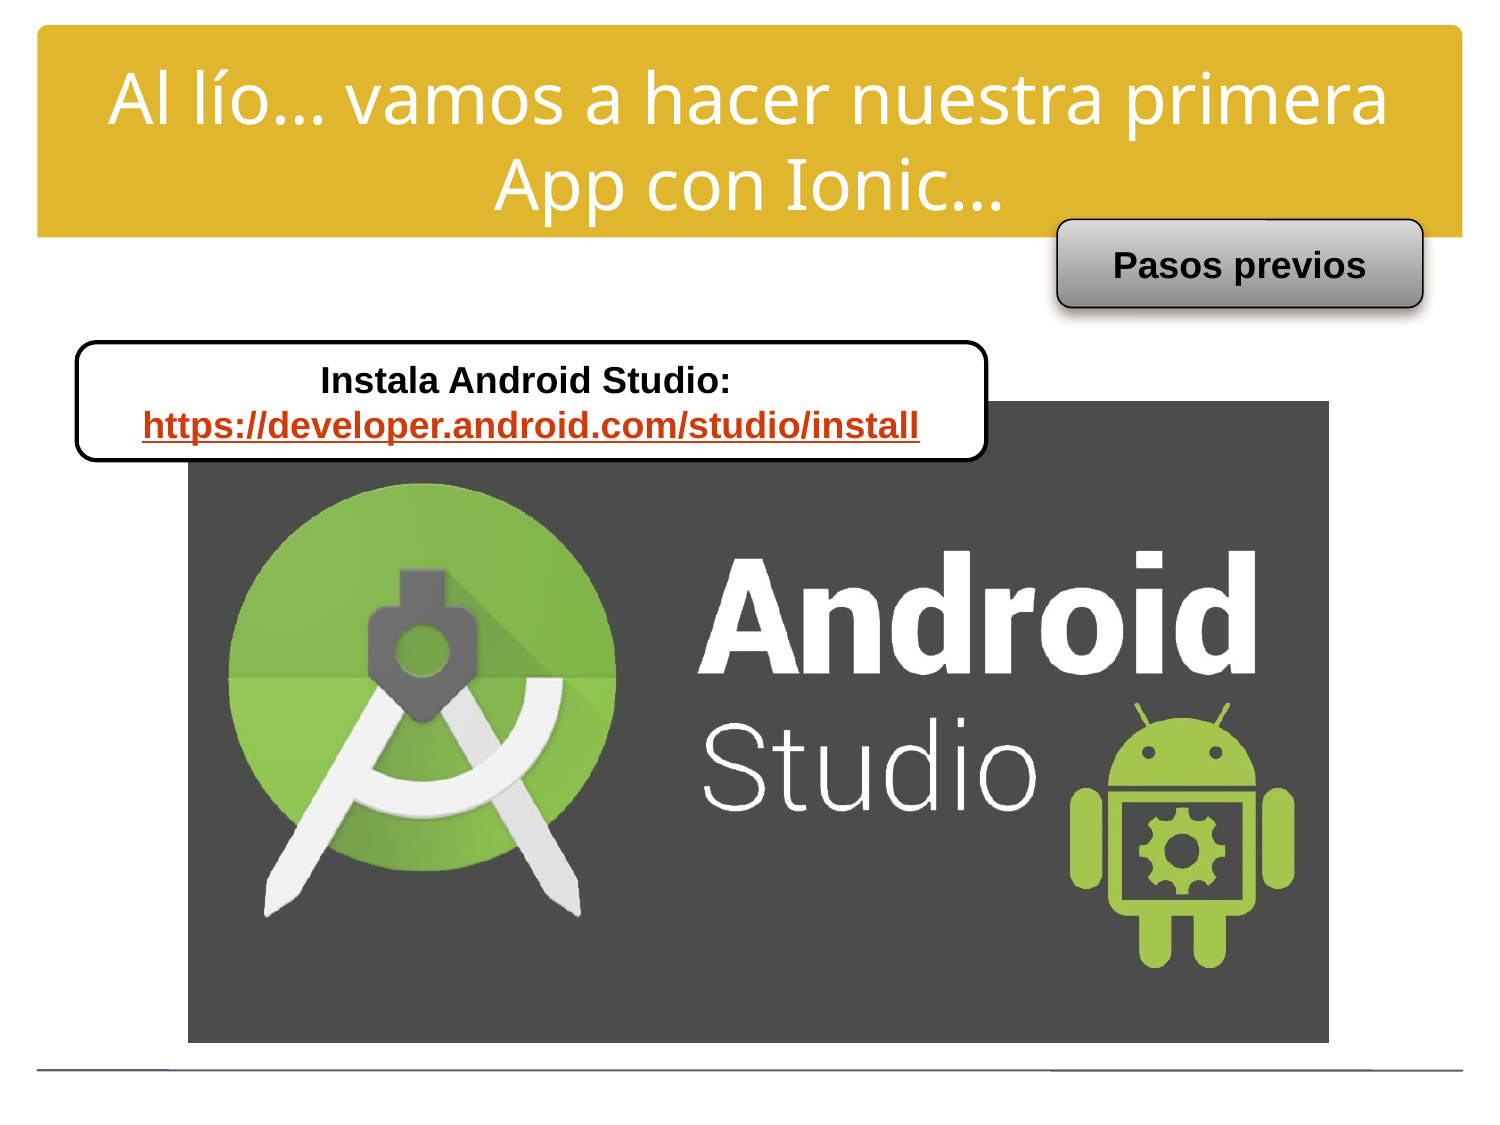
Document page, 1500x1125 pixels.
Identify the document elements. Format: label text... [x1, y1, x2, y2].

text_box Pasos previos [1056, 218, 1424, 309]
text_box Instala Android Studio: https://developer.android.com/studio/install [74, 340, 989, 463]
picture [188, 400, 1330, 1043]
title Al lío… vamos a hacer nuestra primera App con Ionic… [50, 45, 1450, 233]
